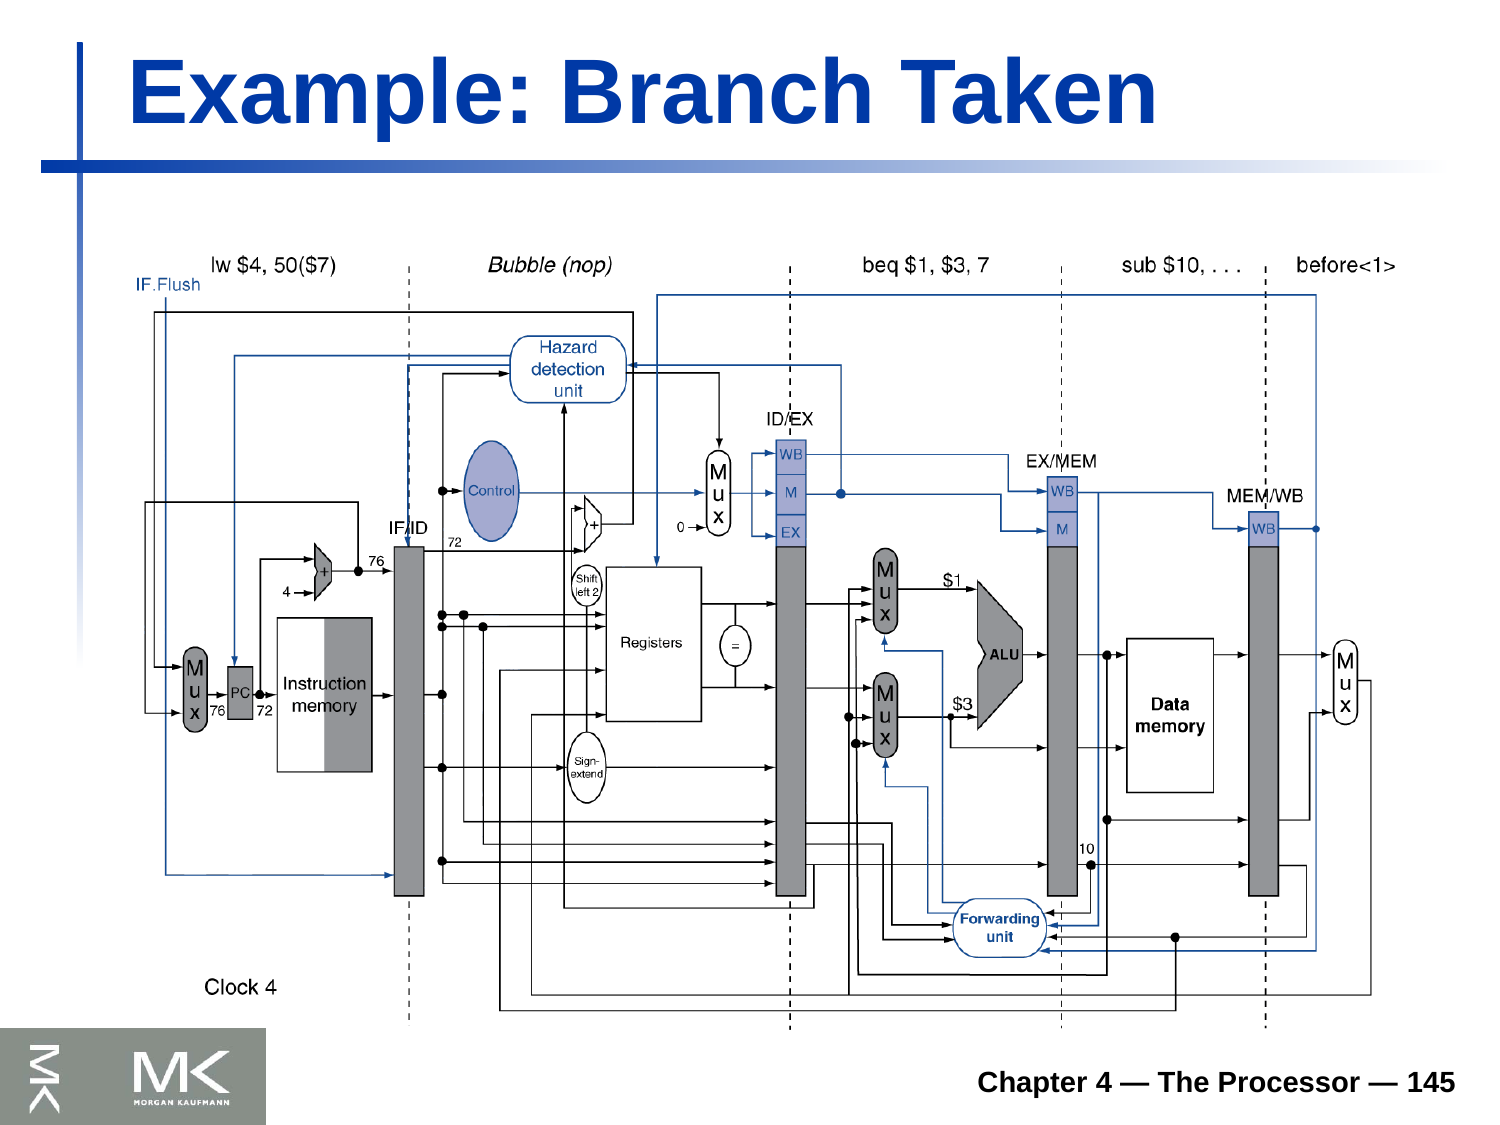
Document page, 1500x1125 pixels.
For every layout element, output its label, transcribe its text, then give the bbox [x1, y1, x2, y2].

picture [0, 255, 1424, 1125]
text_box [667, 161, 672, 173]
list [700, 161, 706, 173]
title Example: Branch Taken [111, 23, 1468, 150]
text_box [793, 161, 797, 173]
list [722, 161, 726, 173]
footer Chapter 4 — The Processor — 145 [277, 1046, 1471, 1106]
text_box [612, 161, 617, 173]
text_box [815, 161, 819, 173]
